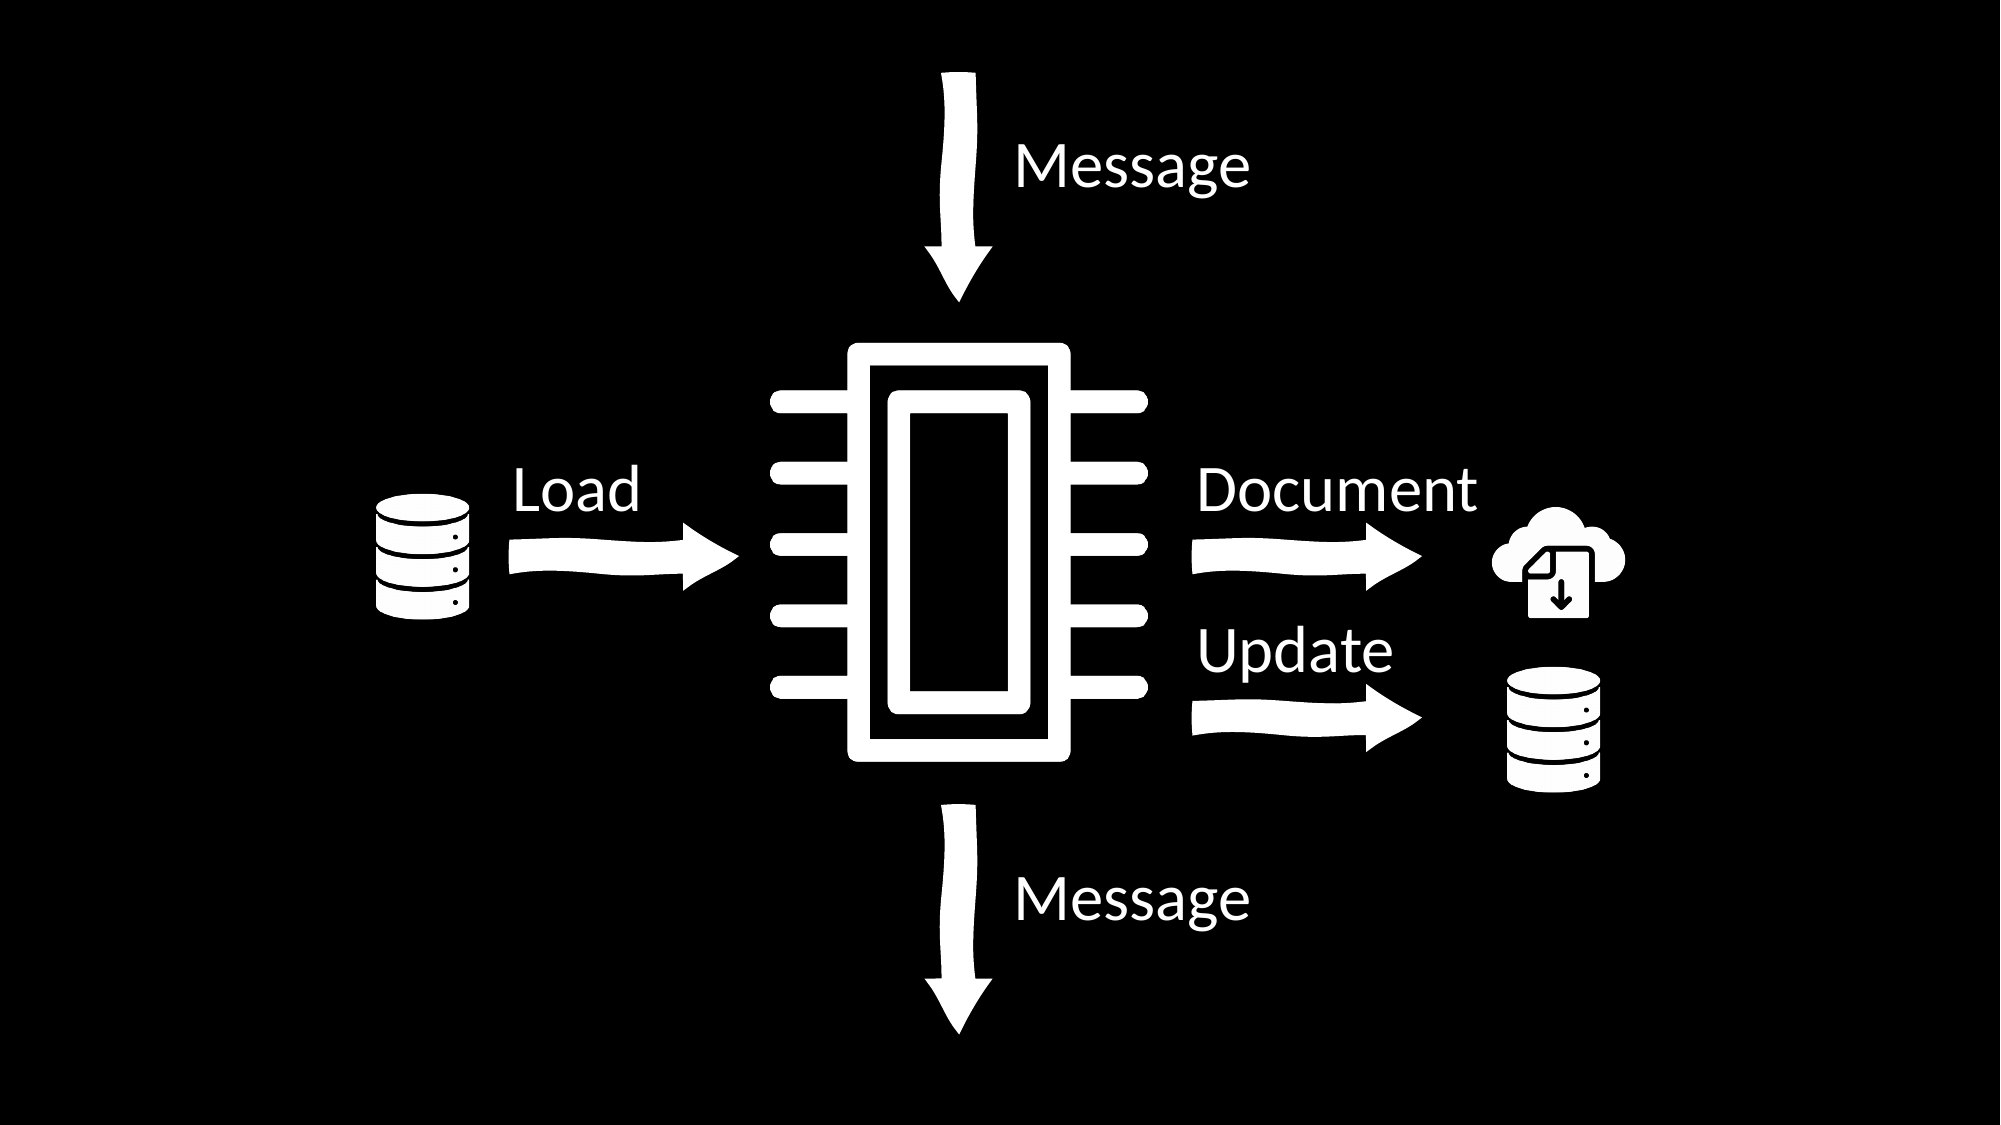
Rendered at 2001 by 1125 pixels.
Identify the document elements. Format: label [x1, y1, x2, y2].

picture [1475, 479, 1642, 646]
picture [747, 340, 1170, 764]
picture [1475, 651, 1632, 808]
picture [344, 478, 501, 635]
text_box [0, 0, 2000, 1125]
